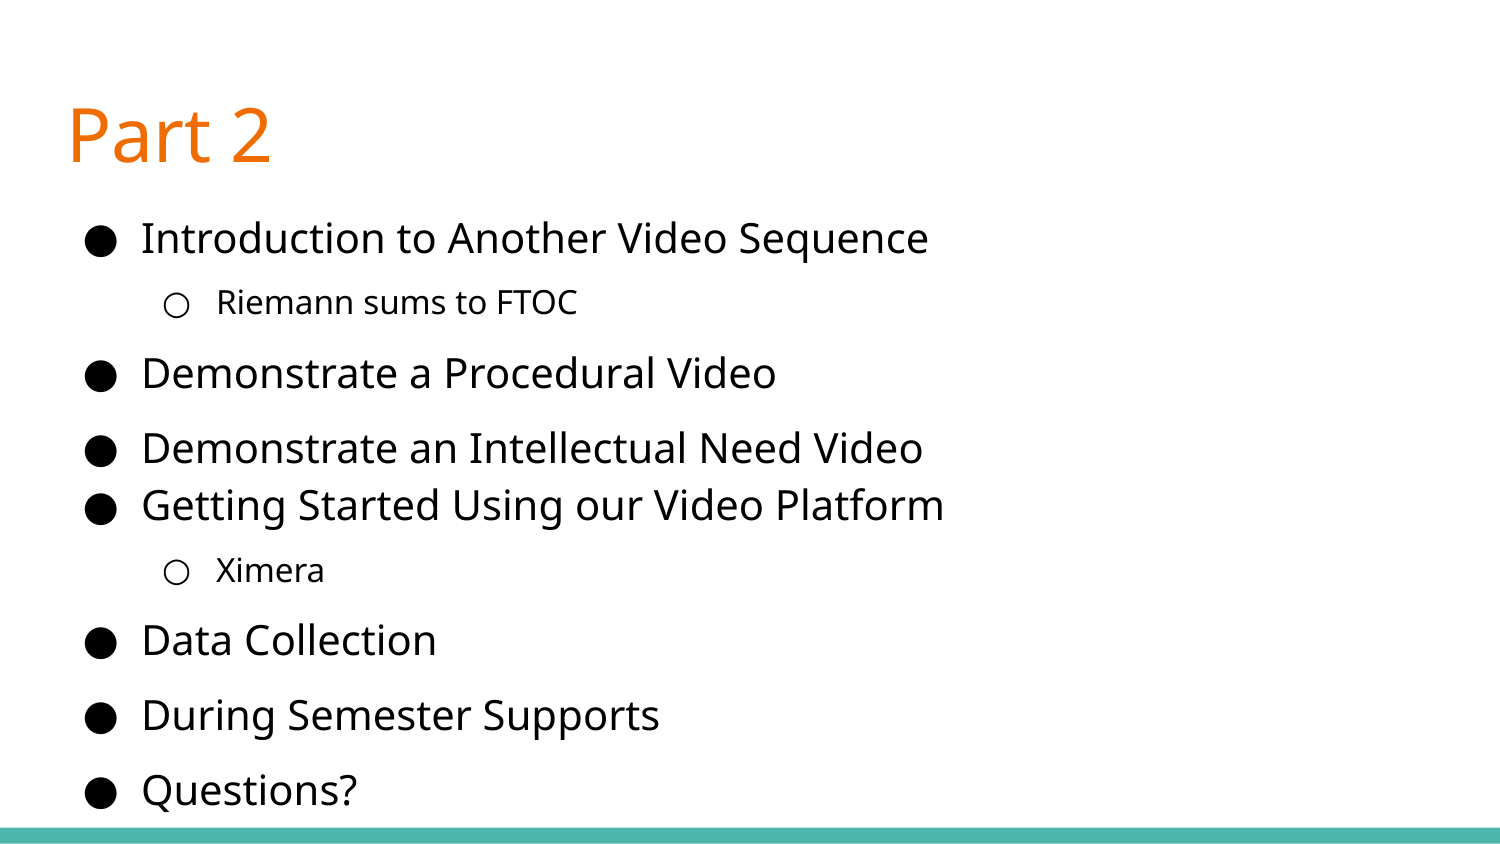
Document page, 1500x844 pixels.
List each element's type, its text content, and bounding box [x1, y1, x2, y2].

list Introduction to Another Video Sequence Riemann sums to FTOC Demonstrate a Procedural Video Demonstrate an Intellectual Need Video Getting Started Using our Video Platform Ximera Data Collection During Semester Supports Questions? [51, 189, 1449, 731]
title Part 2 [51, 72, 1449, 189]
